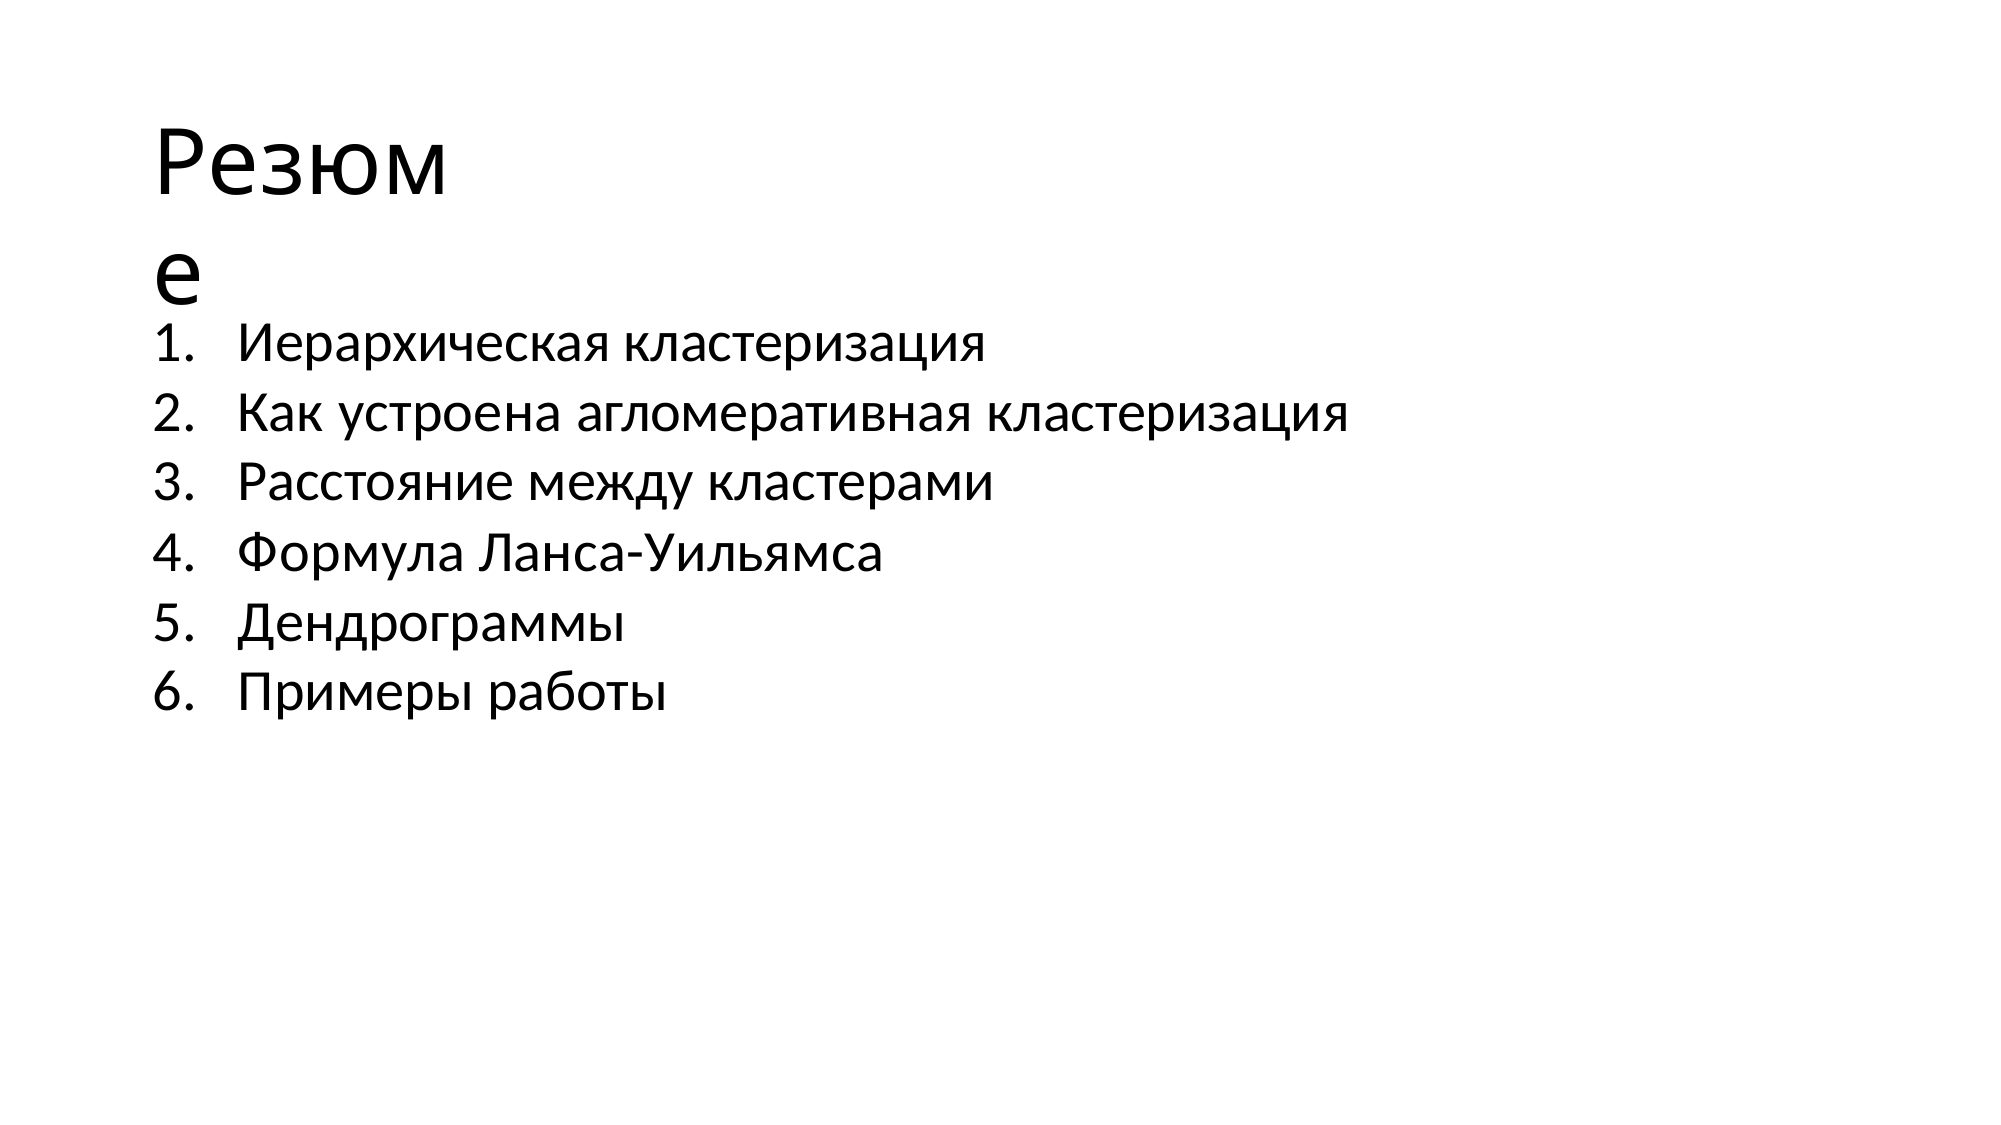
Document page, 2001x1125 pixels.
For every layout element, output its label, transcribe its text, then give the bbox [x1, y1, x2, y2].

text_box Иерархическая кластеризация Как устроена агломеративная кластеризация Расстояние между кластерами Формула Ланса-Уильямса Дендрограммы Примеры работы [150, 300, 1356, 723]
title Резюме [150, 100, 455, 300]
